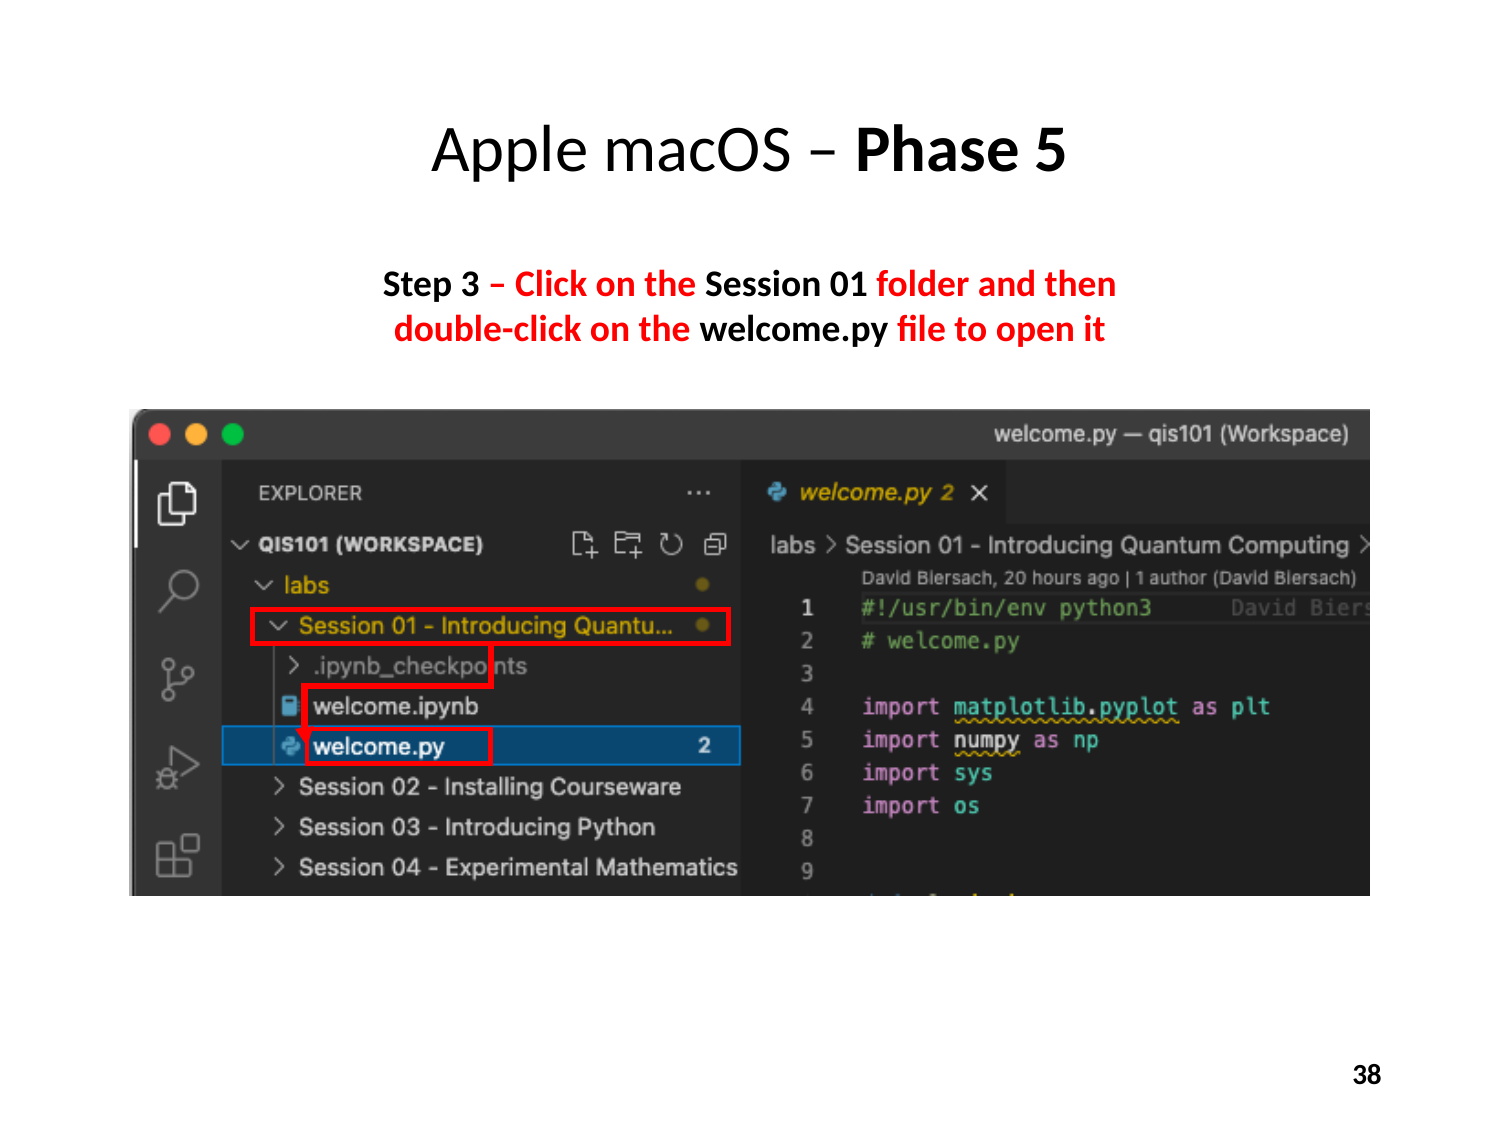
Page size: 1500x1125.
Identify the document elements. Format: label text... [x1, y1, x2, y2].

slide_number 38 [1059, 1042, 1397, 1103]
text_box Step 3 – Click on the Session 01 folder and then double-click on the welcome.py file to open it [353, 251, 1146, 357]
title Apple macOS – Phase 5 [103, 59, 1397, 241]
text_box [347, 603, 450, 787]
picture [129, 409, 1370, 896]
